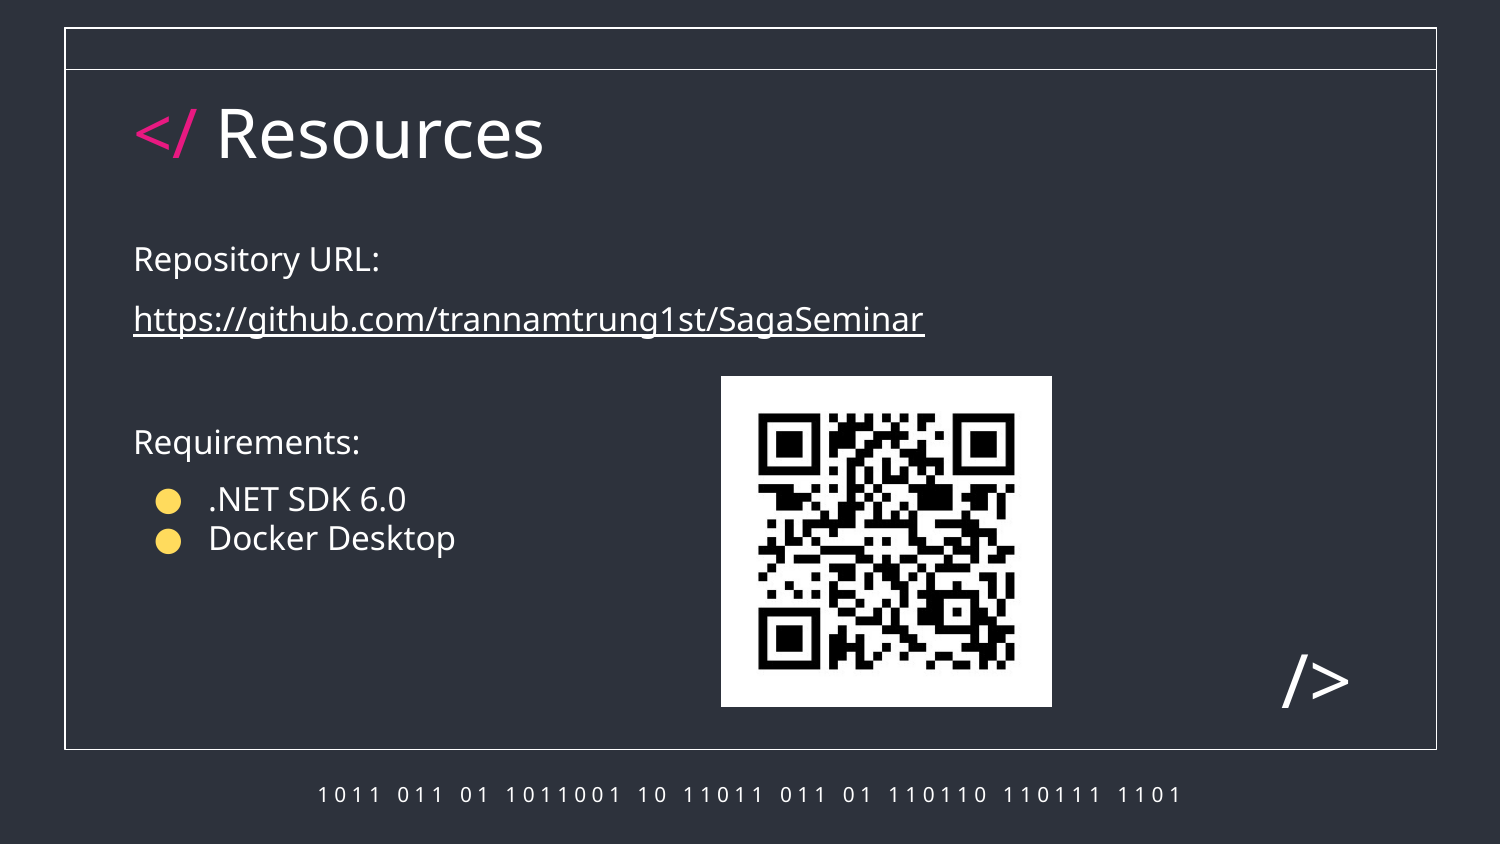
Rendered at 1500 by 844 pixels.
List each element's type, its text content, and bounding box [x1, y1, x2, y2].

list Repository URL: https://github.com/trannamtrung1st/SagaSeminar Requirements: .NET SDK 6.0 Docker Desktop [118, 222, 1382, 632]
picture [721, 376, 1052, 707]
text_box /> [1266, 634, 1382, 734]
title </ Resources [118, 75, 1382, 170]
